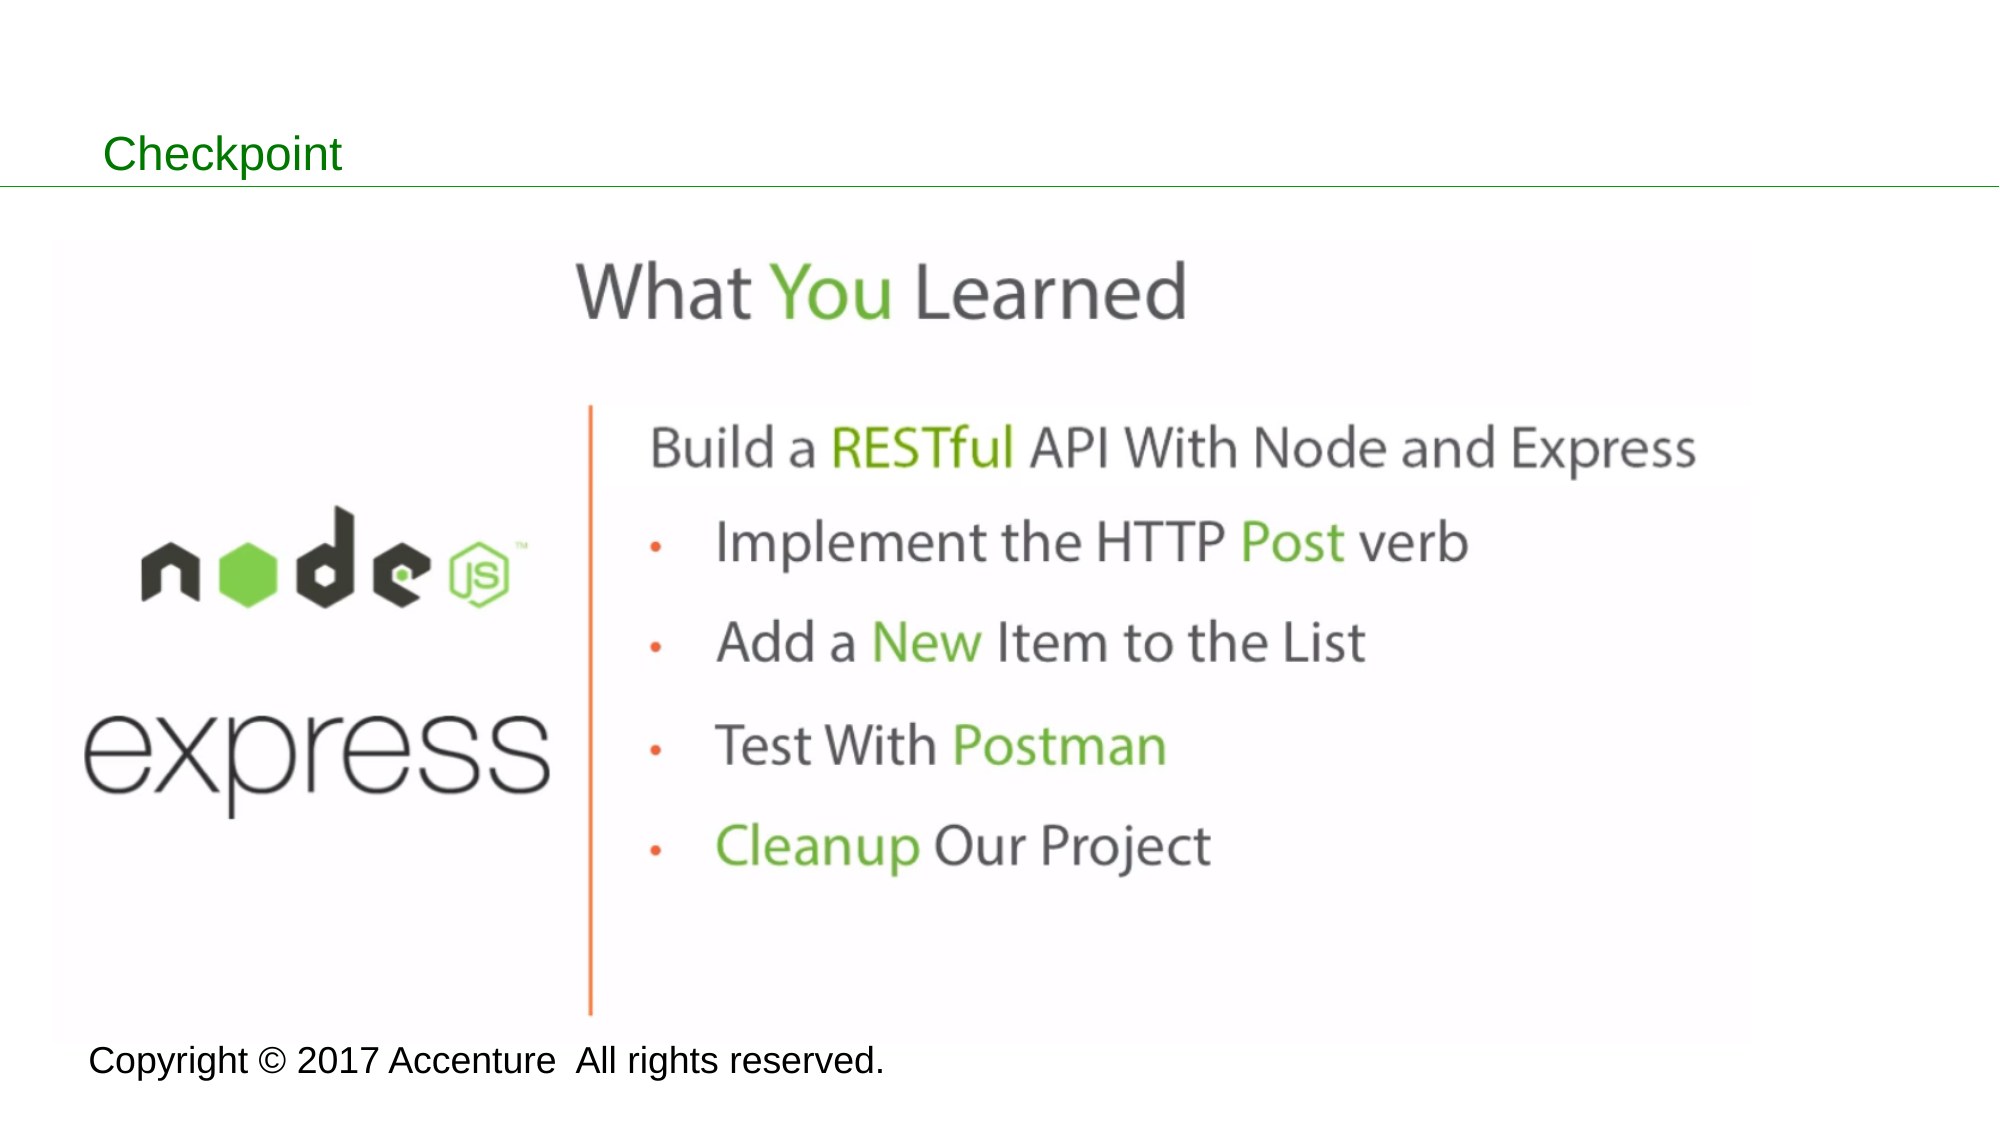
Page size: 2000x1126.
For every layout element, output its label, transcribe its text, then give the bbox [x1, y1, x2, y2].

title Checkpoint [102, 0, 1897, 180]
picture [51, 240, 1752, 1043]
